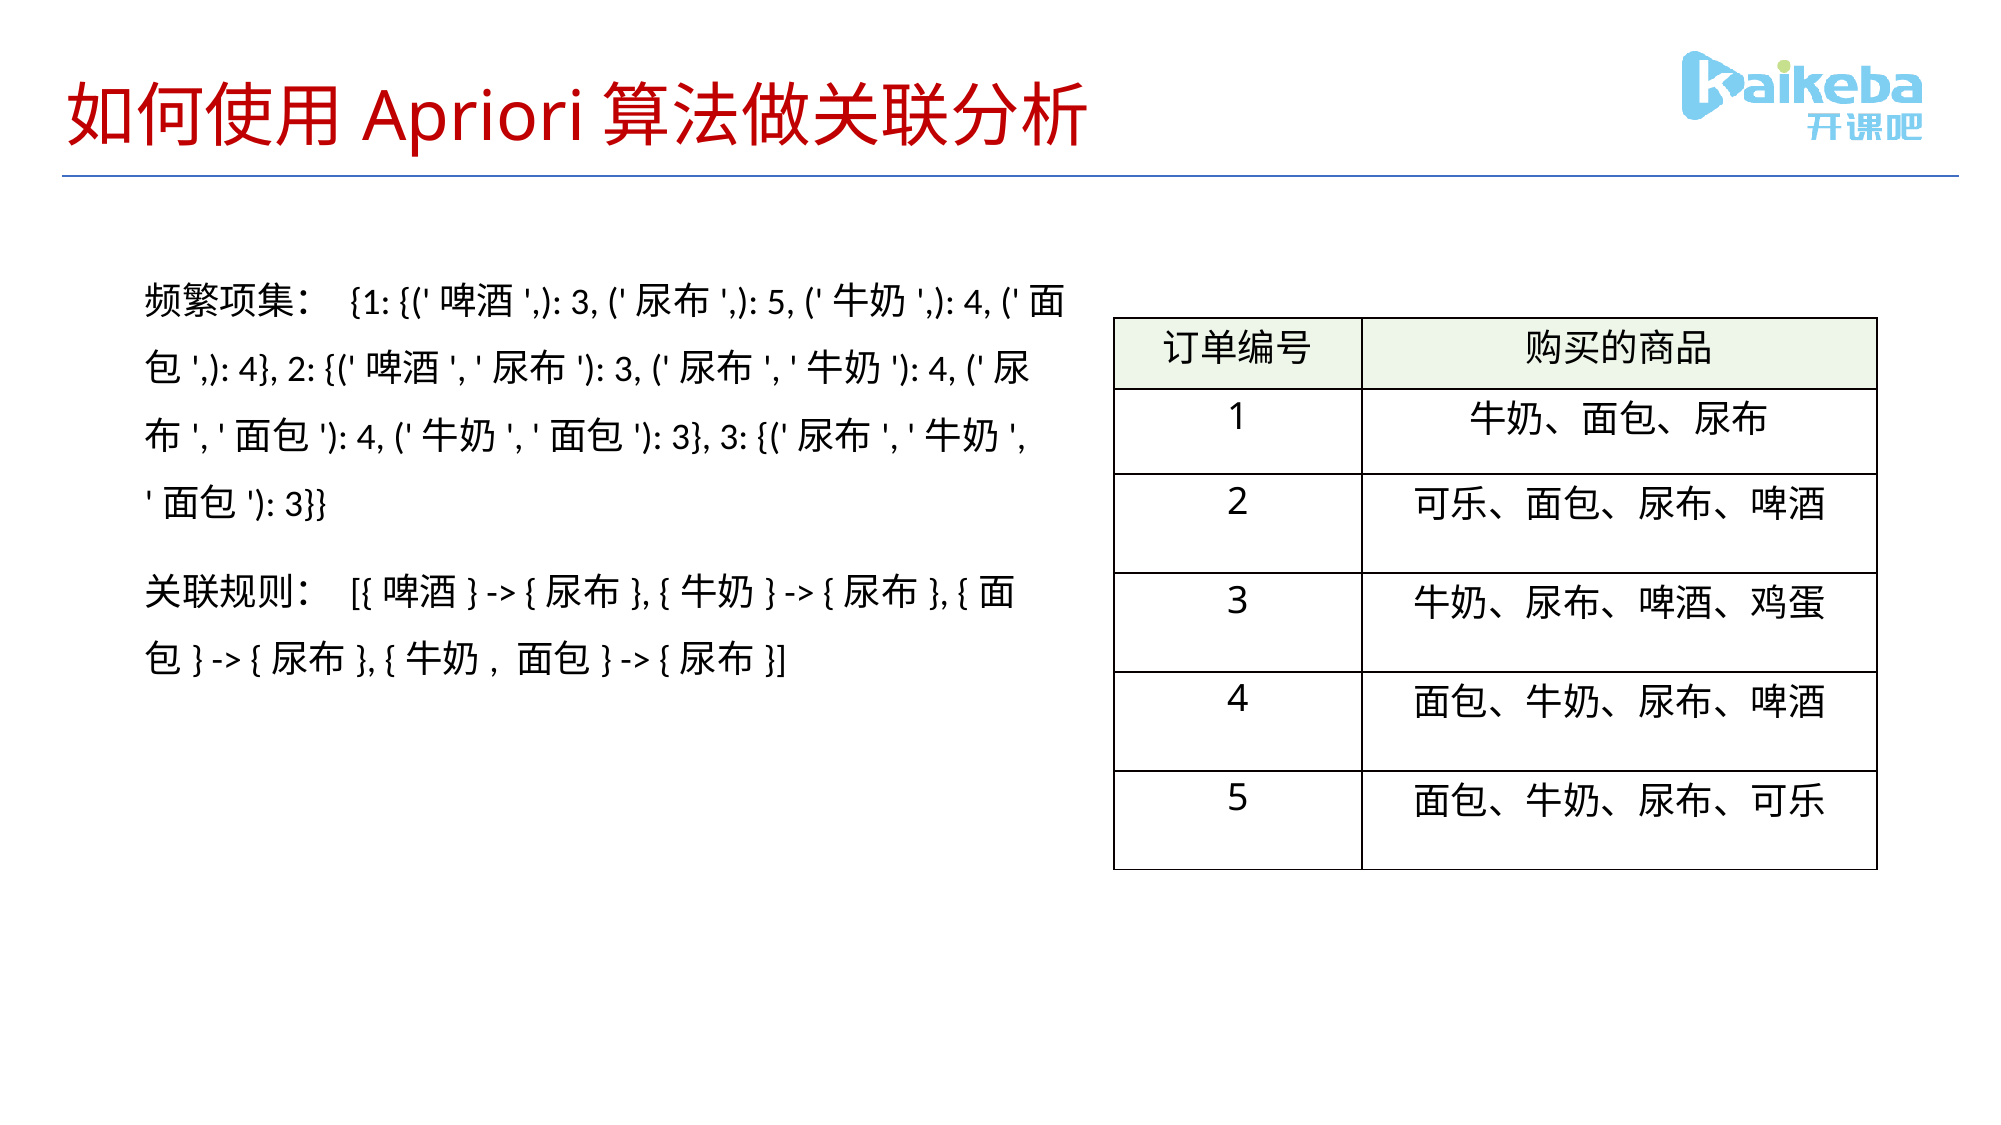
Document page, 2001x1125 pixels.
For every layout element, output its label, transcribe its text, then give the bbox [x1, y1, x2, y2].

table_cell 2 [1115, 475, 1361, 572]
table_header 订单编号 [1115, 319, 1361, 388]
list 频繁项集： {1: {('啤酒',): 3, ('尿布',): 5, ('牛奶',): 4, ('面包',): 4}, 2: {('啤酒', '尿布'): 3, ('尿布', '牛奶'): 4, ('尿布', '面包'): 4, ('牛奶', '面包'): 3}, 3: {('尿布', '牛奶', '面包'): 3}} 关联规则： [{啤酒} -> {尿布}, {牛奶} -> {尿布}, {面包} -> {尿布}, {牛奶, 面包} -> {尿布}] [136, 246, 1079, 1059]
table_cell 5 [1115, 772, 1361, 869]
title 如何使用Apriori算法做关联分析 [57, 59, 1728, 167]
table_header 购买的商品 [1363, 319, 1876, 388]
table_cell 牛奶、面包、尿布 [1363, 390, 1876, 473]
table_cell 3 [1115, 574, 1361, 671]
title 关联规则算法 [1653, 21, 1950, 167]
table_cell 面包、牛奶、尿布、可乐 [1363, 772, 1876, 869]
table_cell 4 [1115, 673, 1361, 770]
table_cell 牛奶、尿布、啤酒、鸡蛋 [1363, 574, 1876, 671]
table_cell 可乐、面包、尿布、啤酒 [1363, 475, 1876, 572]
table_cell 1 [1115, 390, 1361, 473]
table_cell 面包、牛奶、尿布、啤酒 [1363, 673, 1876, 770]
